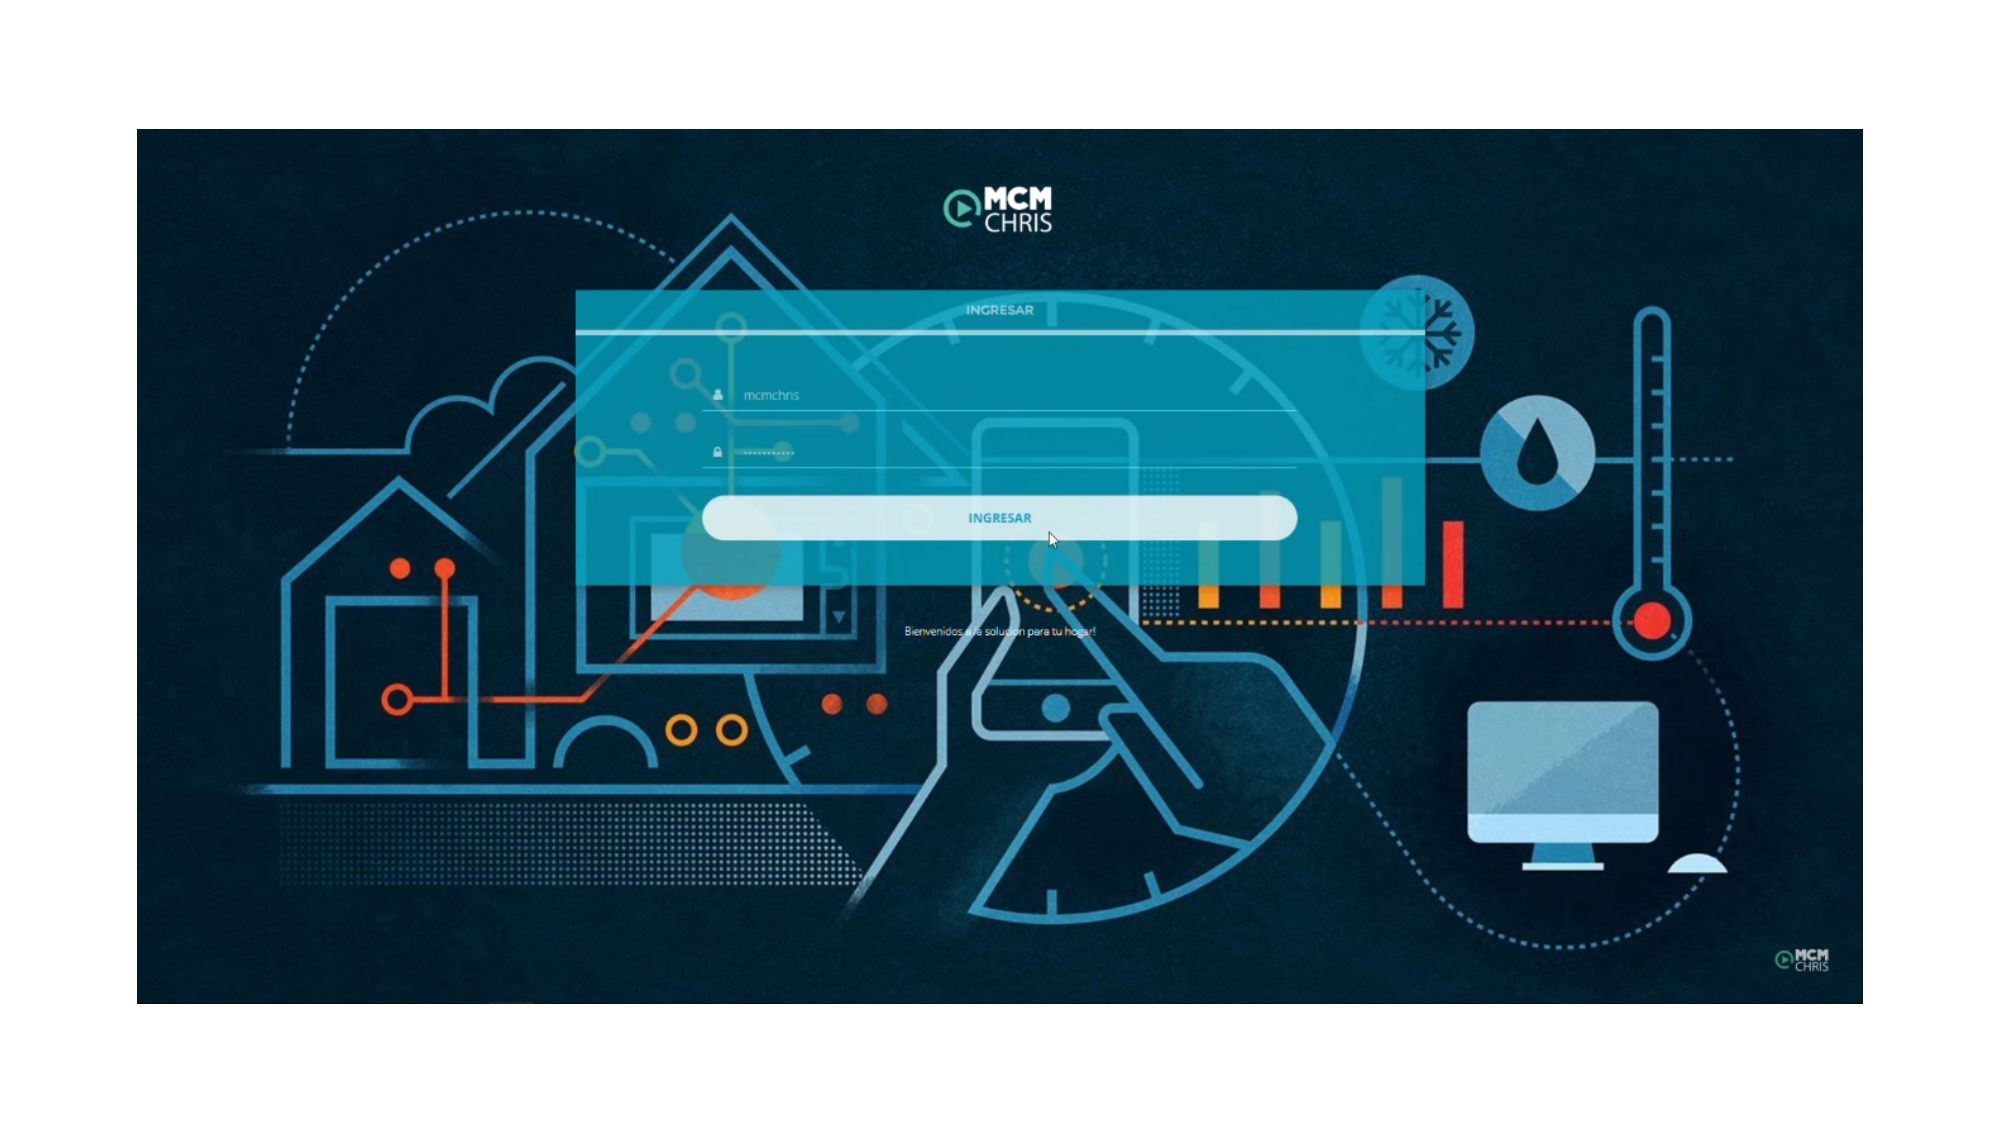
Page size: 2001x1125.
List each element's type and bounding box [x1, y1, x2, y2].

list [137, 130, 1863, 1004]
